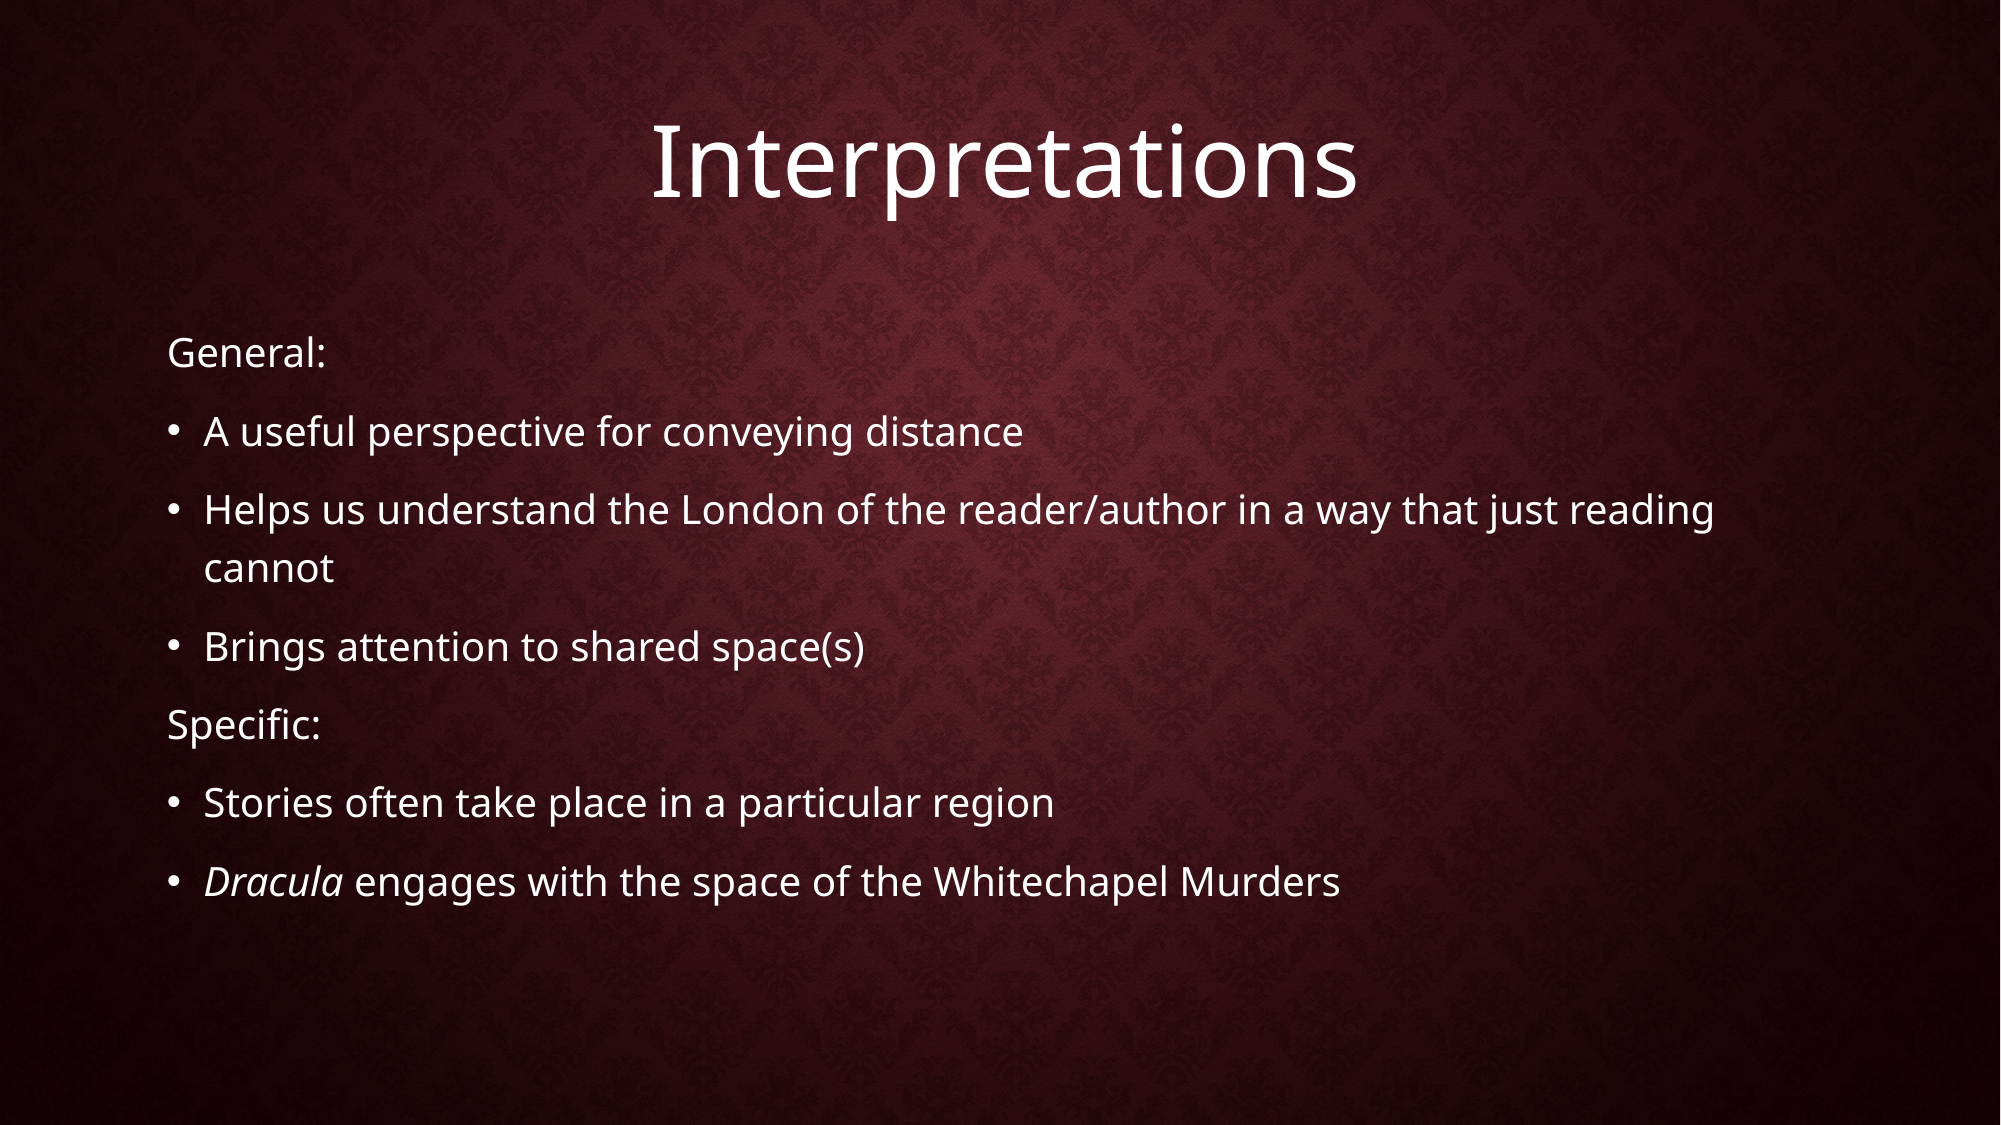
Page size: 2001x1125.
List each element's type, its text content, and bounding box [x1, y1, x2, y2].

text_box Interpretations [158, 89, 1853, 225]
list General: A useful perspective for conveying distance Helps us understand the London of the reader/author in a way that just reading cannot Brings attention to shared space(s) Specific: Stories often take place in a particular region Dracula engages with the space of the Whitechapel Murders [151, 309, 1851, 917]
